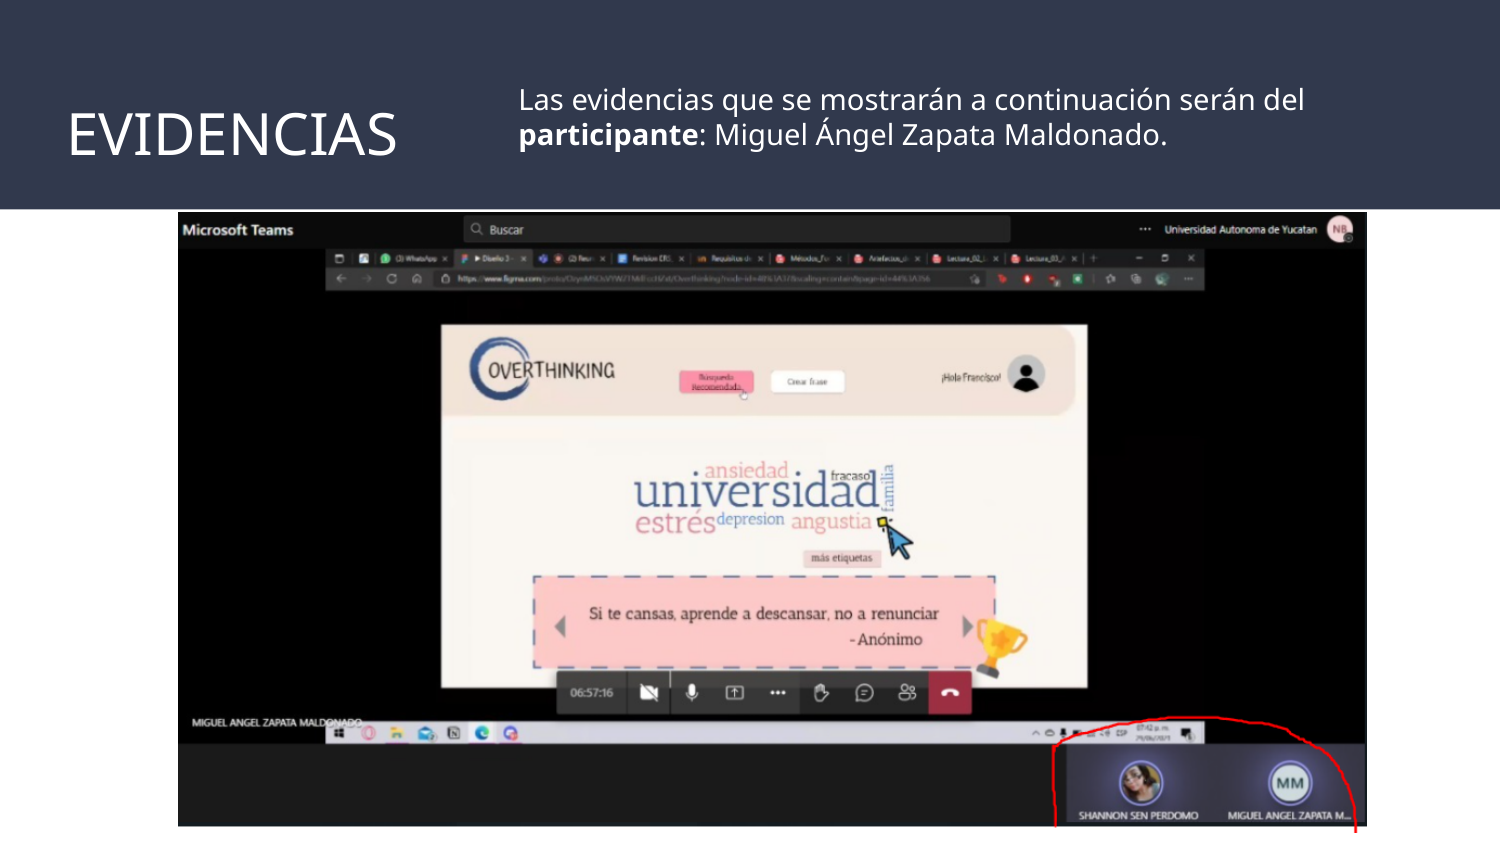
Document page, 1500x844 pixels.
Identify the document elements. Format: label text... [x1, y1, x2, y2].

picture [177, 212, 1367, 833]
title EVIDENCIAS [51, 82, 1449, 185]
text_box Las evidencias que se mostrarán a continuación serán del participante: Miguel Ángel Zapata Maldonado. [503, 66, 1442, 167]
